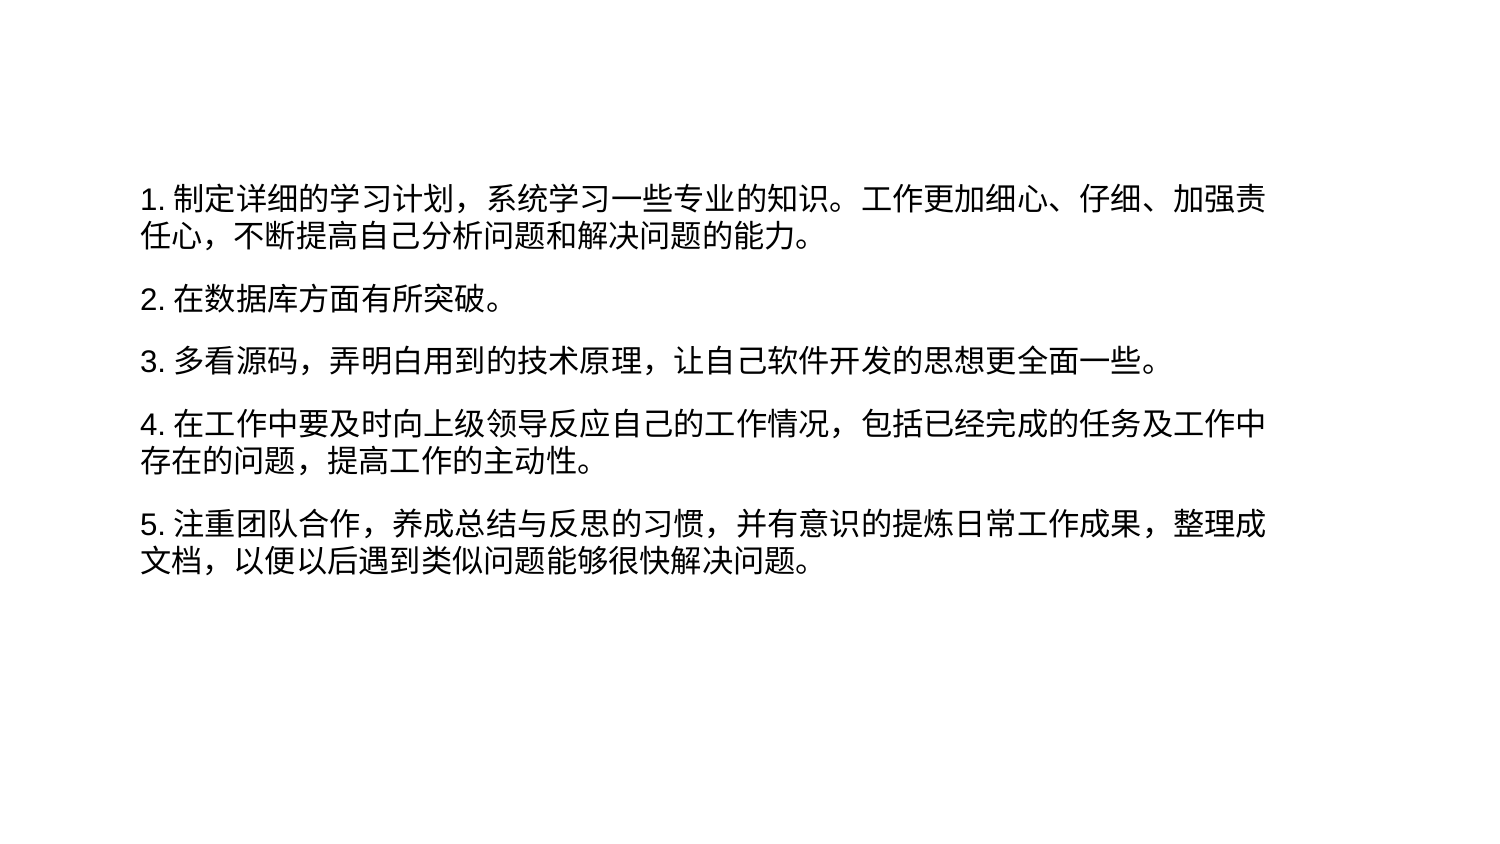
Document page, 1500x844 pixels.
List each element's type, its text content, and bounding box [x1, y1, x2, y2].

text_box 1.制定详细的学习计划，系统学习一些专业的知识。工作更加细心、仔细、加强责任心，不断提高自己分析问题和解决问题的能力。 2.在数据库方面有所突破。 3.多看源码，弄明白用到的技术原理，让自己软件开发的思想更全面一些。 4.在工作中要及时向上级领导反应自己的工作情况，包括已经完成的任务及工作中存在的问题，提高工作的主动性。 5.注重团队合作，养成总结与反思的习惯，并有意识的提炼日常工作成果，整理成文档，以便以后遇到类似问题能够很快解决问题。 [124, 171, 1294, 587]
